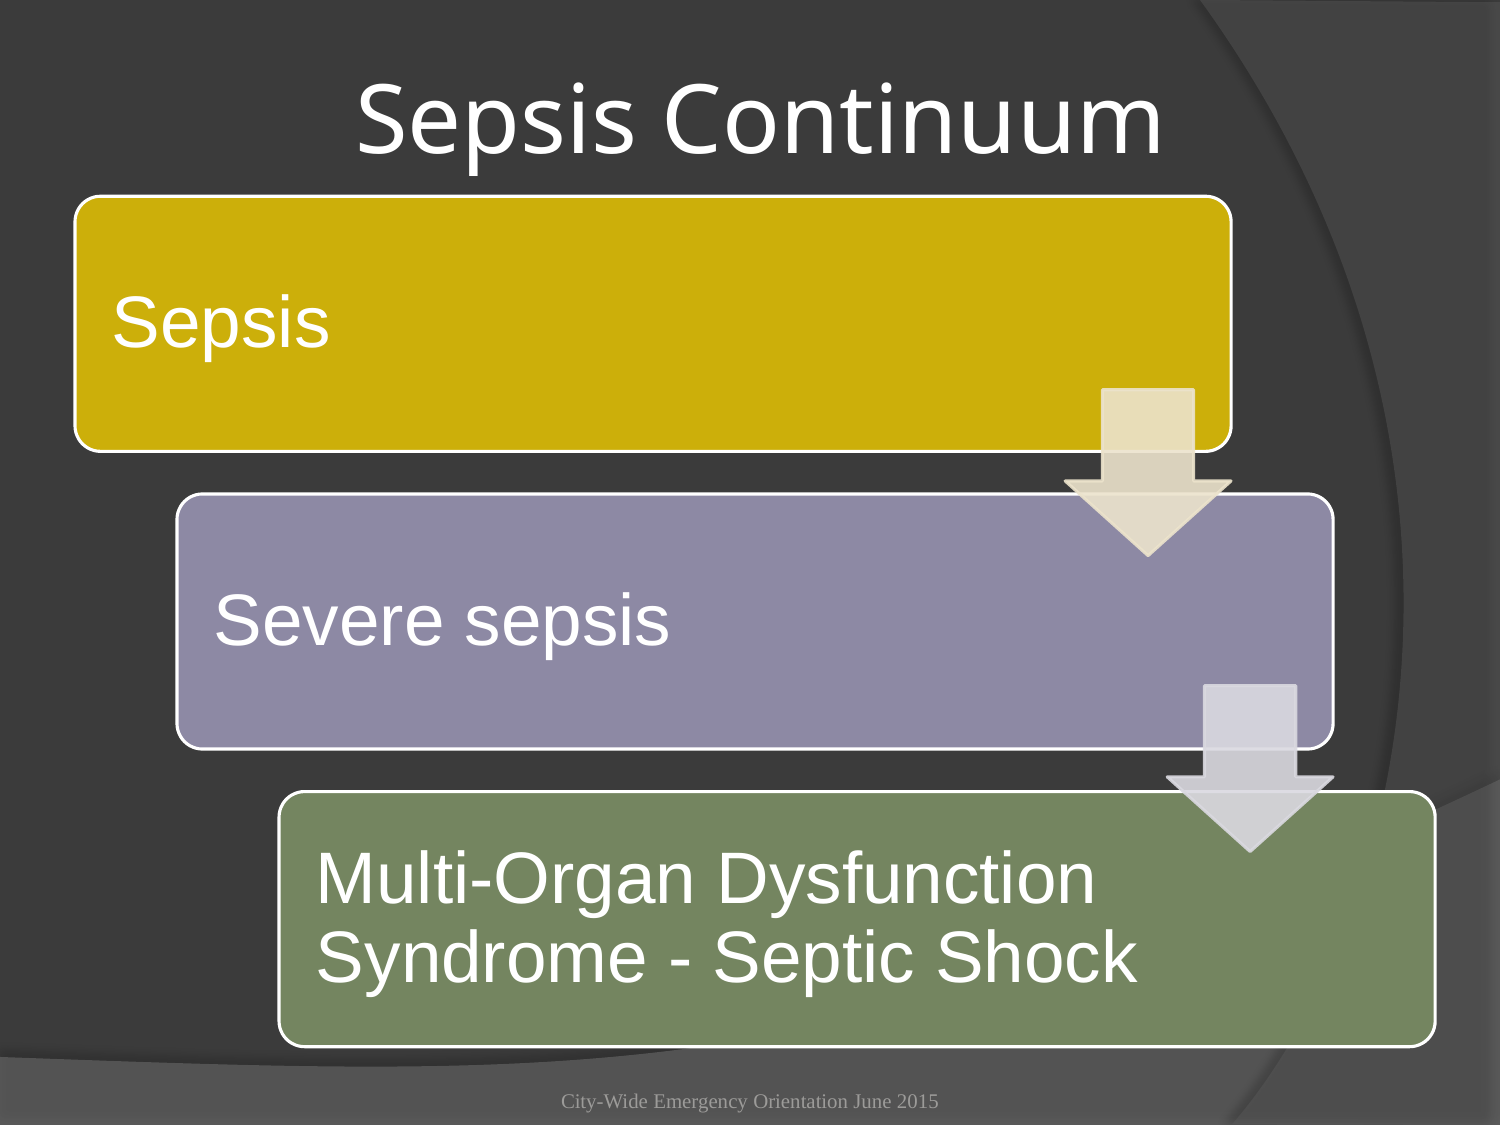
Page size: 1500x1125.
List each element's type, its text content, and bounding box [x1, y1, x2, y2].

footer City-Wide Emergency Orientation June 2015 [512, 1056, 988, 1114]
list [74, 195, 1436, 1047]
title Sepsis Continuum [75, 45, 1447, 185]
